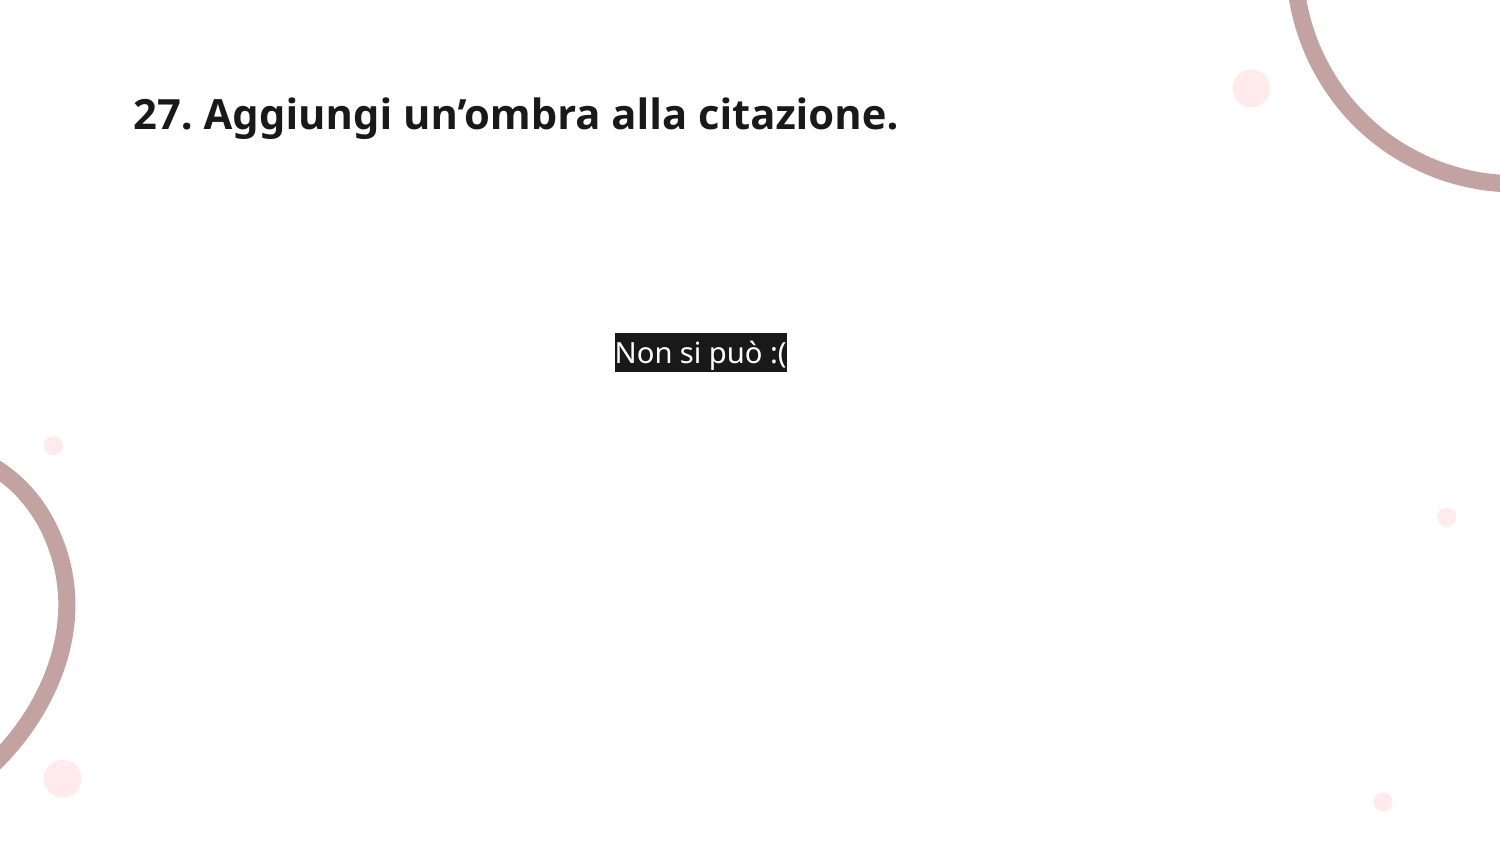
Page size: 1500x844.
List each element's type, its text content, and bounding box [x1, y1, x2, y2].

title 27. Aggiungi un’ombra alla citazione. [118, 72, 1281, 167]
text_box Non si può :( [599, 319, 1092, 385]
